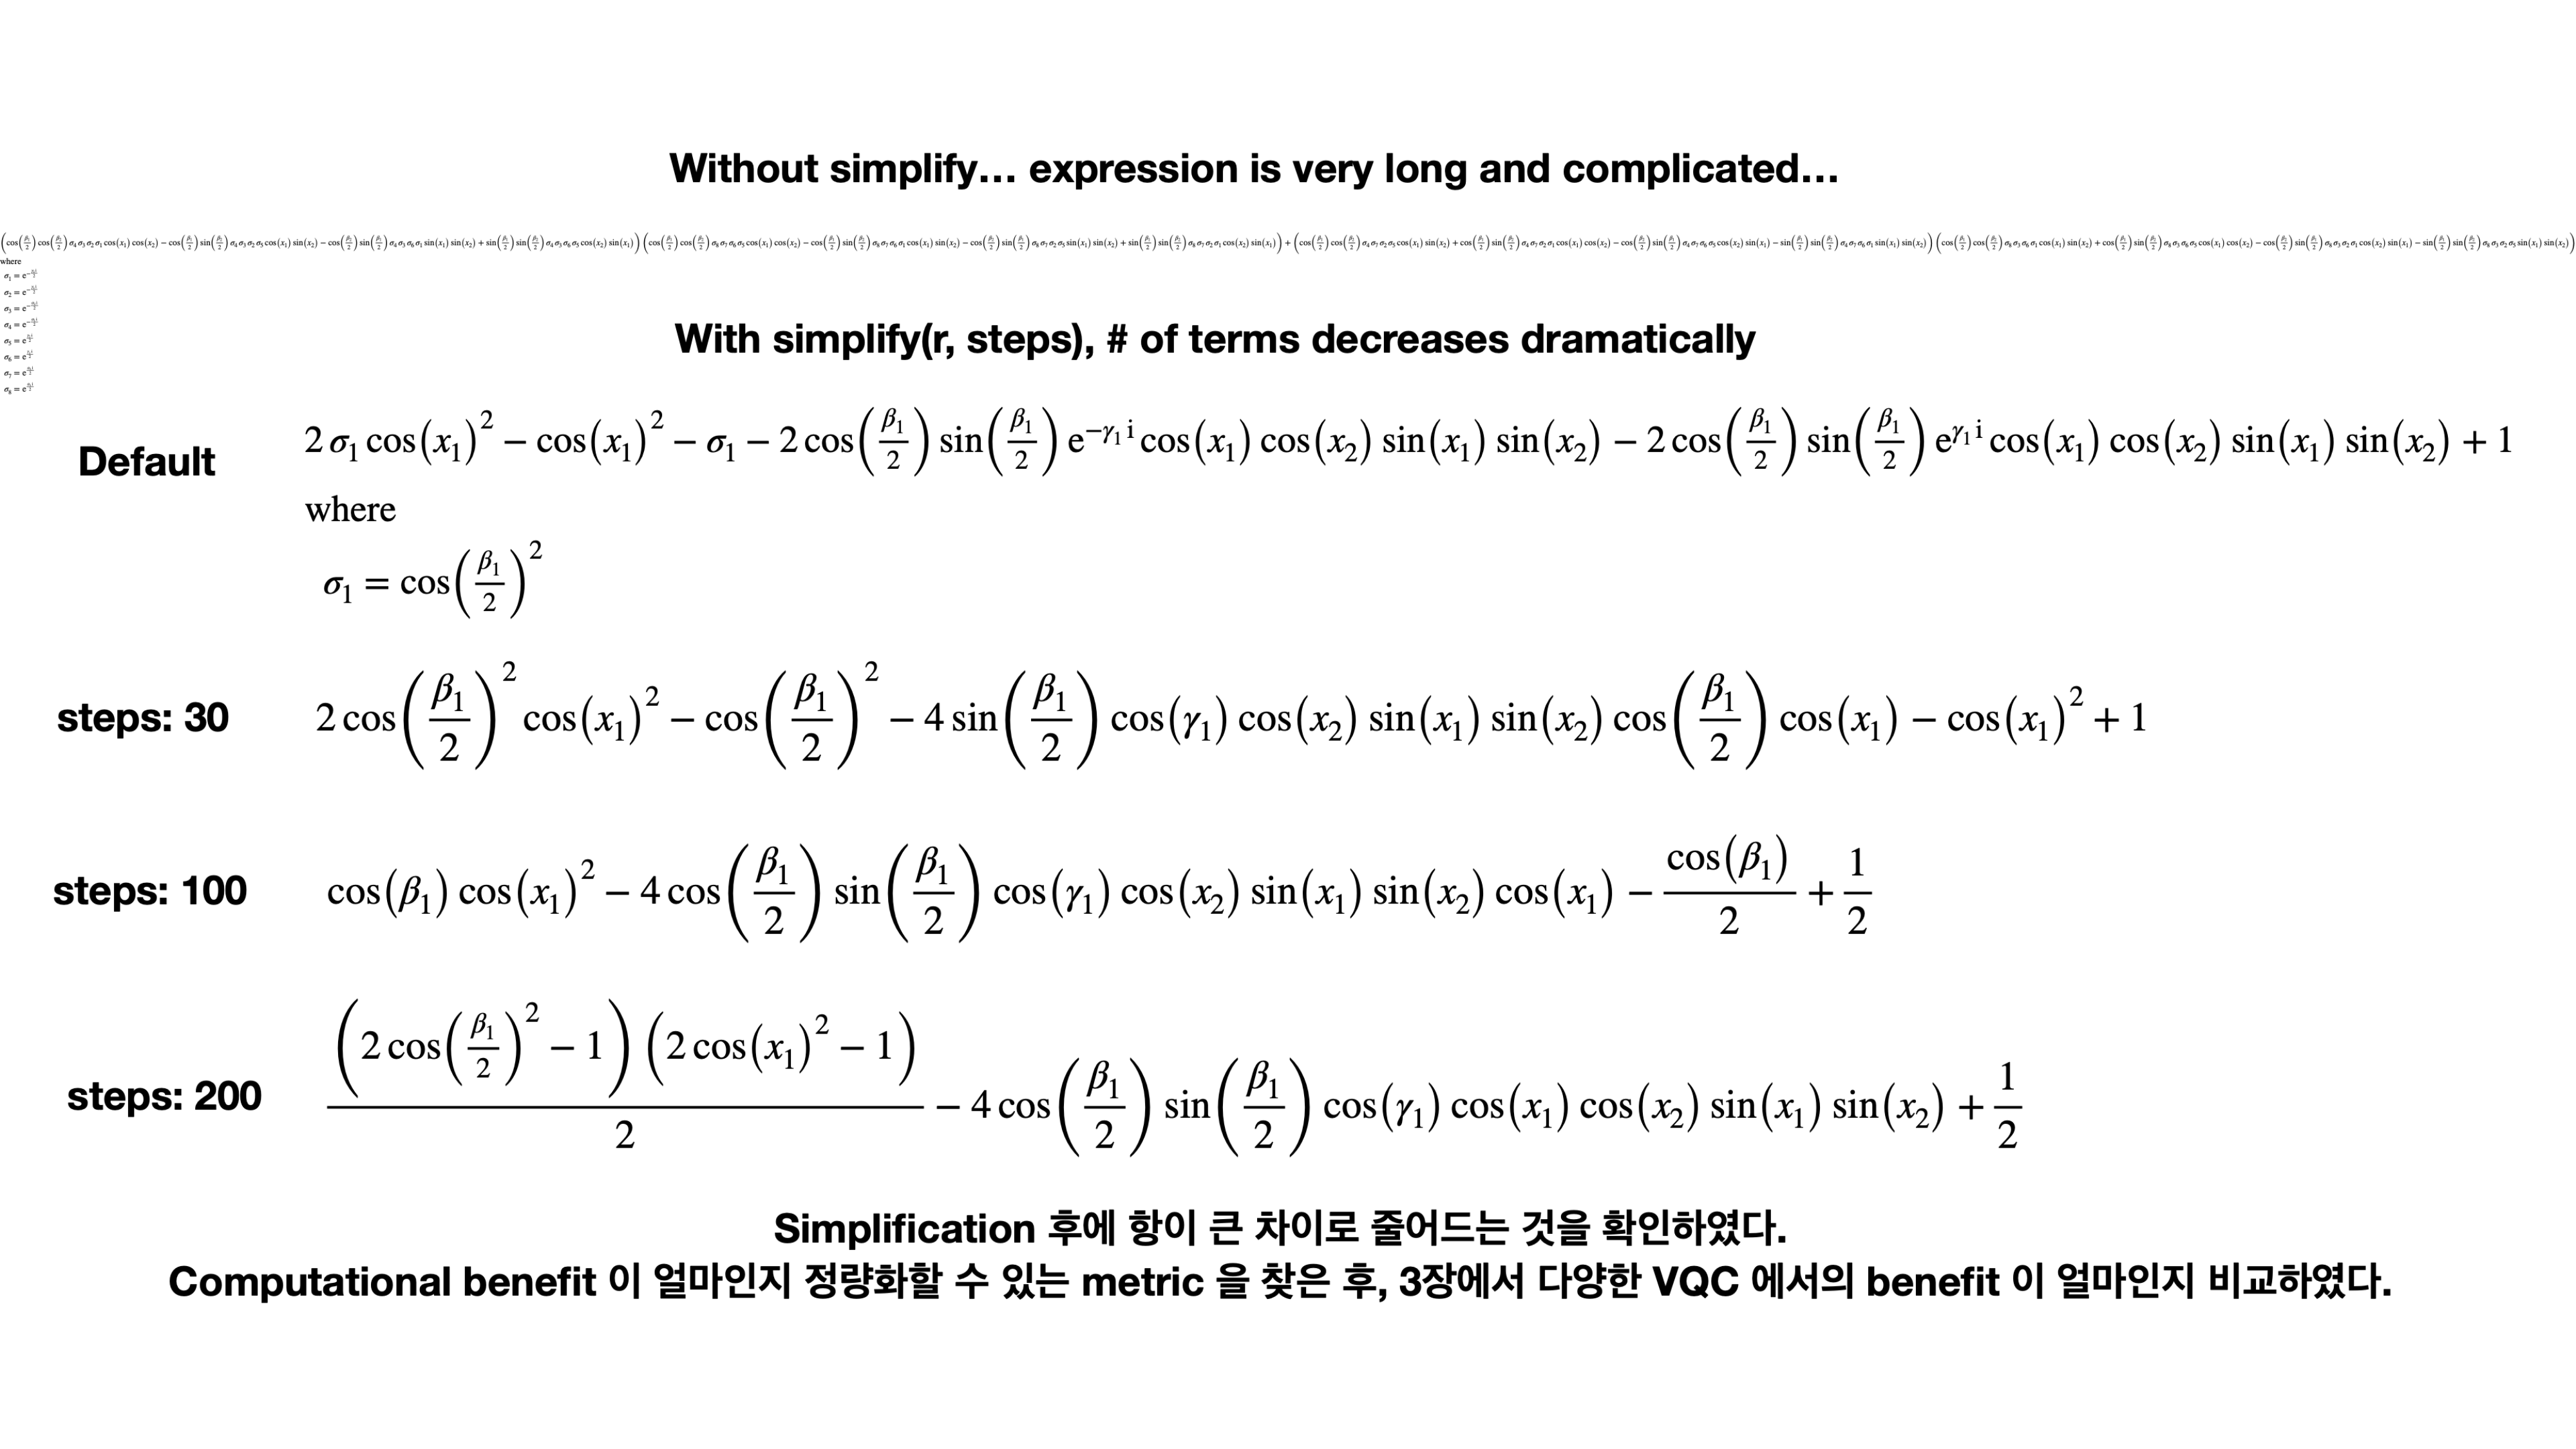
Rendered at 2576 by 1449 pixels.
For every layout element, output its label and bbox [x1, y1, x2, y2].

picture [0, 135, 2576, 1314]
